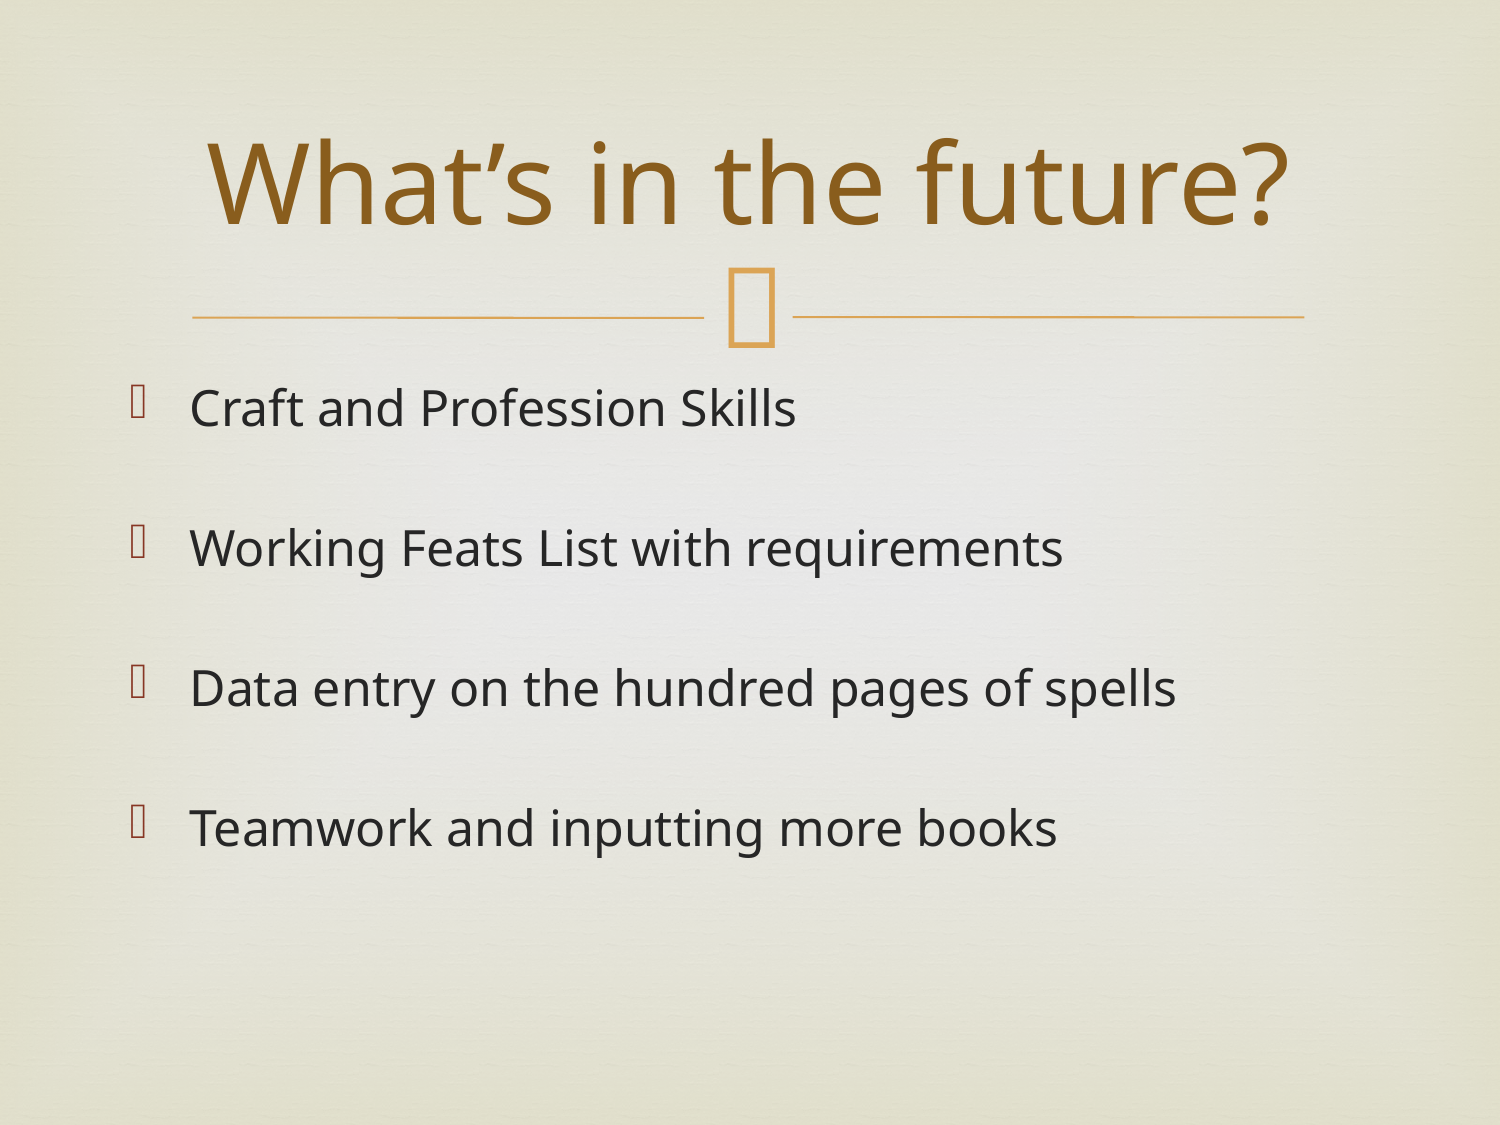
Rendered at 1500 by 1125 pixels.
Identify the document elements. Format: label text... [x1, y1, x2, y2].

title What’s in the future? [112, 93, 1386, 267]
list Craft and Profession Skills Working Feats List with requirements Data entry on the hundred pages of spells Teamwork and inputting more books [114, 368, 1386, 1125]
